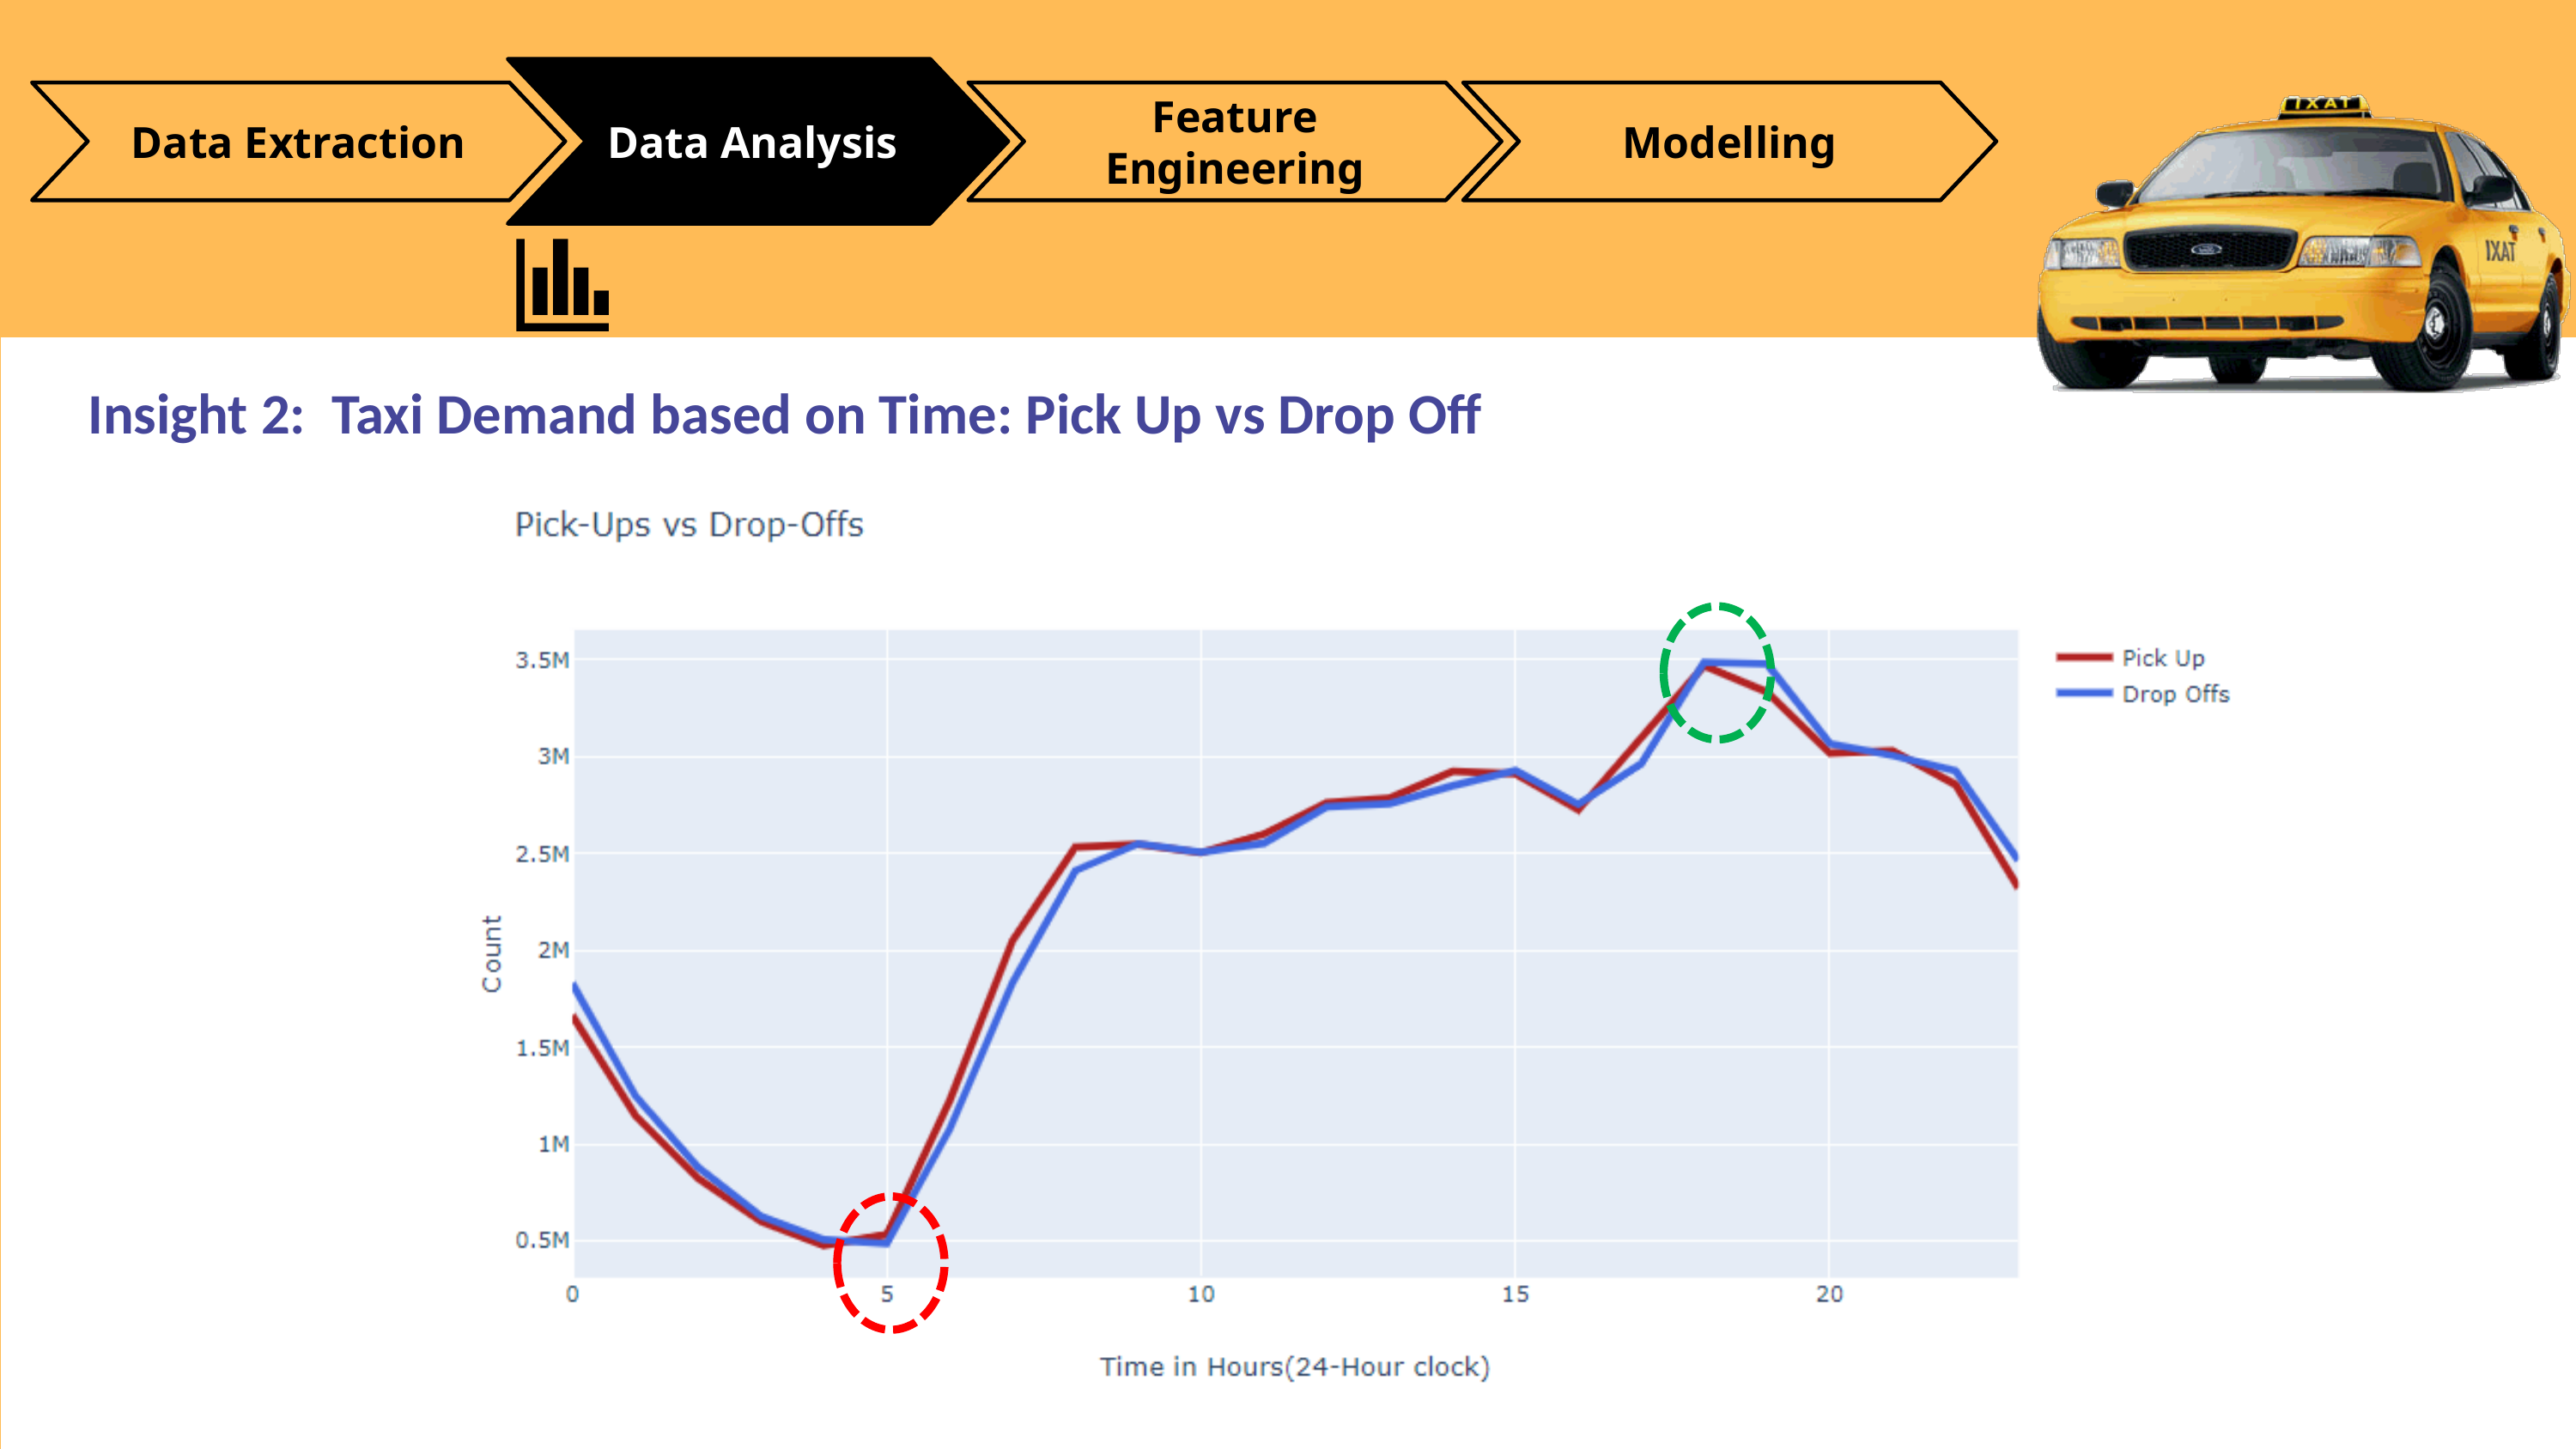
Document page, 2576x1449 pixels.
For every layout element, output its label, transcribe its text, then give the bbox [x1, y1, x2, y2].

picture [1, 82, 2576, 1449]
text_box Data Extraction [30, 80, 567, 203]
text_box Data Analysis [506, 57, 1010, 226]
text_box Feature Engineering [966, 80, 1504, 203]
text_box Modelling [1461, 80, 1970, 203]
